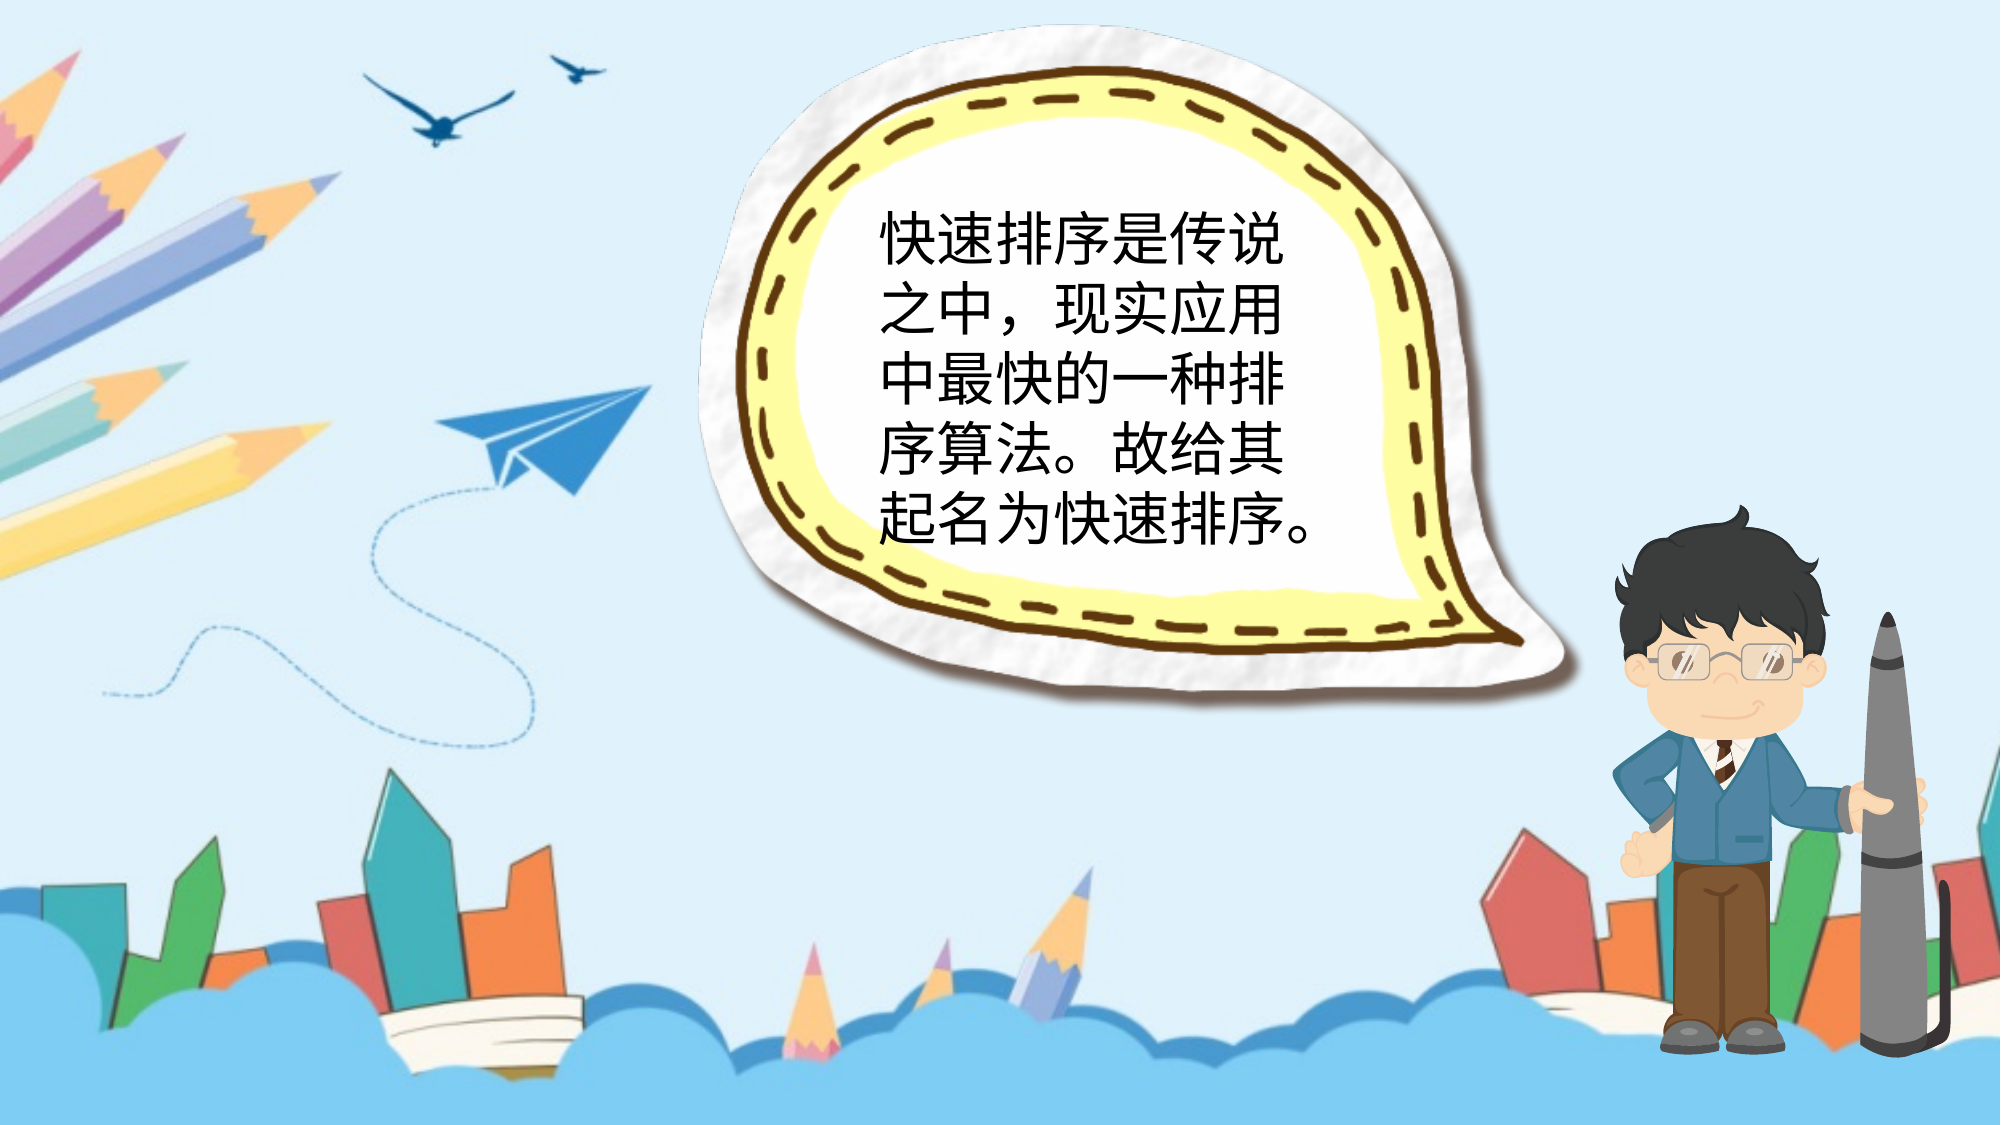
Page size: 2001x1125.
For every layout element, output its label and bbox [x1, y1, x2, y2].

picture [0, 0, 2000, 1125]
text_box [1604, 504, 1952, 1074]
